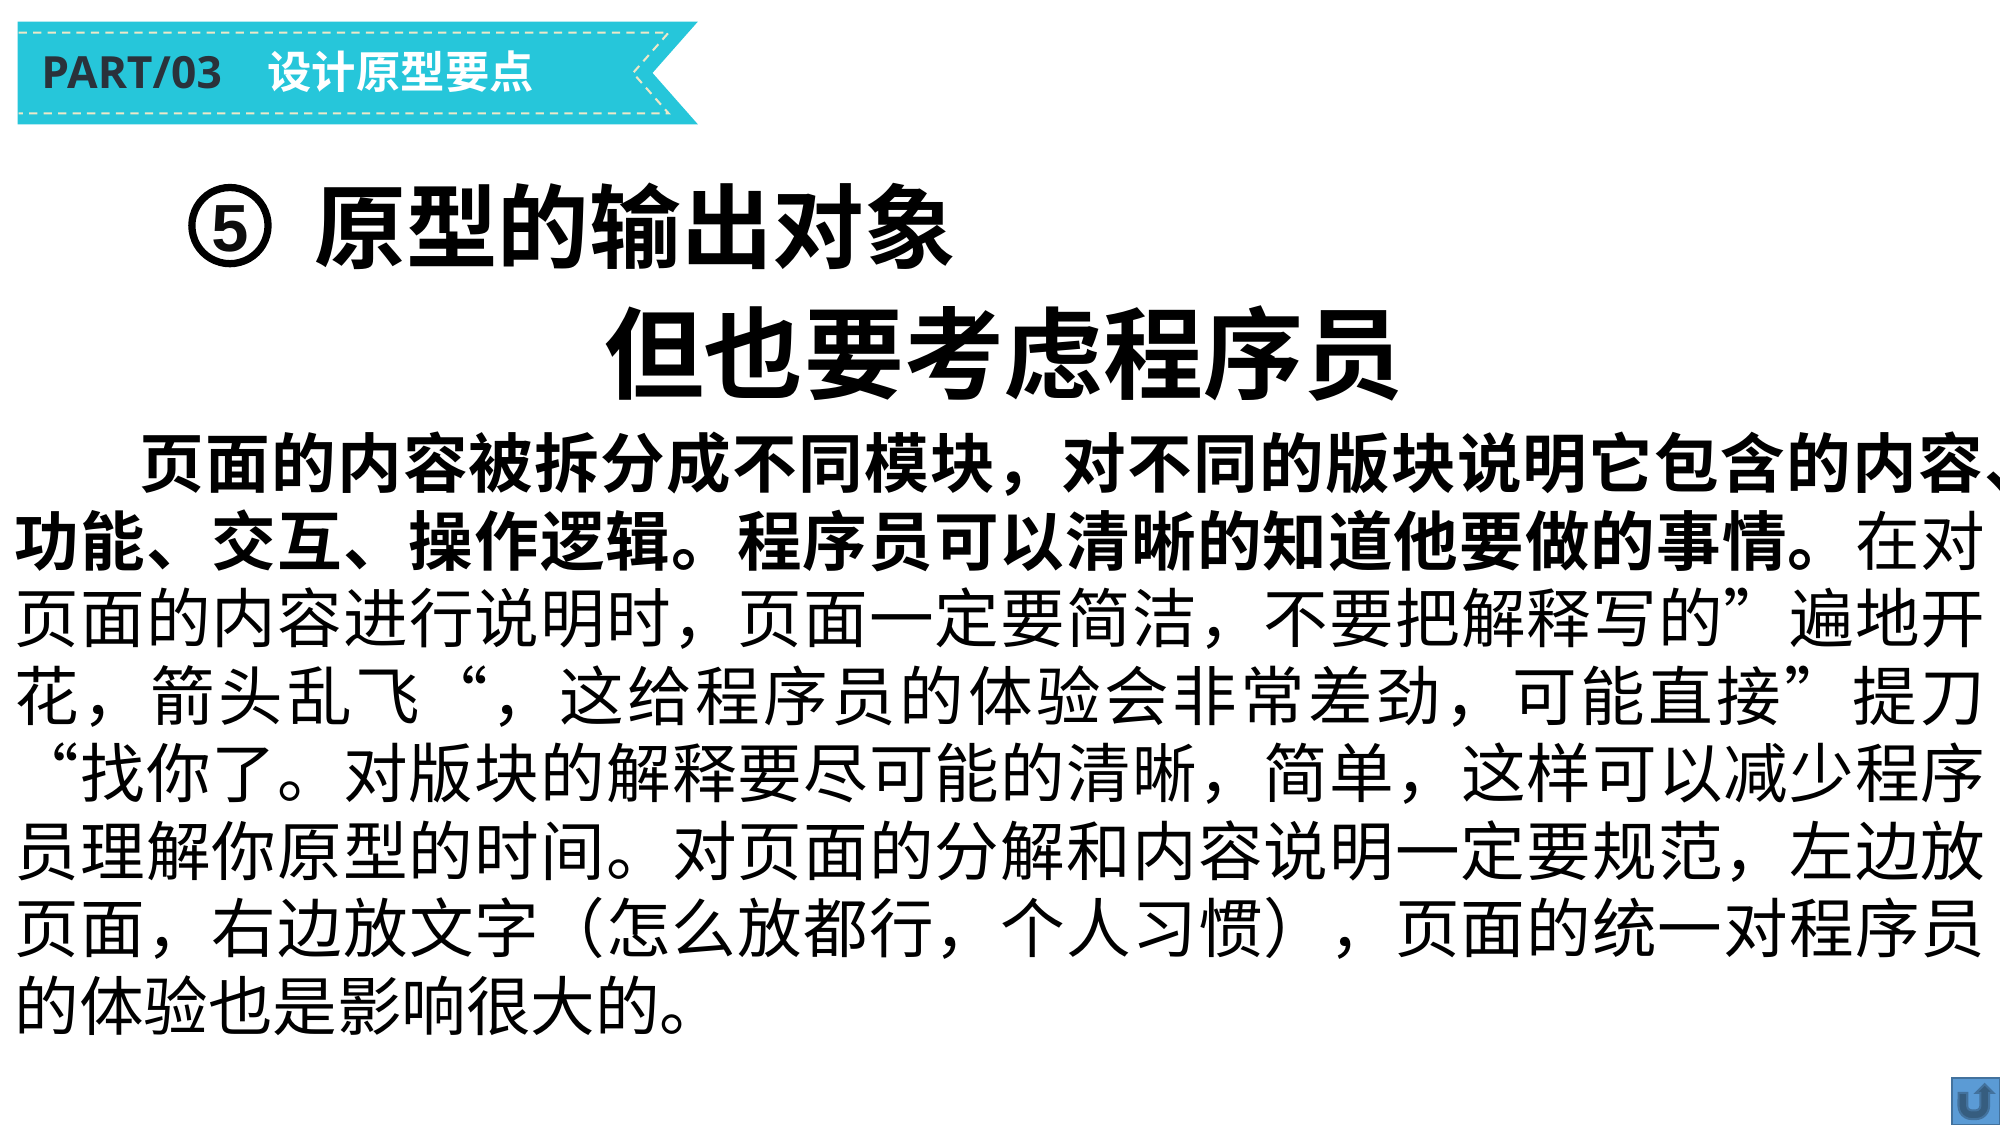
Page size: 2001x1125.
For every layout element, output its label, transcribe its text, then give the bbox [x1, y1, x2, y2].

text_box [1951, 1077, 2000, 1125]
text_box 原型的输出对象 [299, 162, 972, 288]
text_box 但也要考虑程序员 [545, 284, 1455, 419]
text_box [17, 21, 698, 125]
text_box 页面的内容被拆分成不同模块，对不同的版块说明它包含的内容、功能、交互、操作逻辑。程序员可以清晰的知道他要做的事情。在对页面的内容进行说明时，页面一定要简洁，不要把解释写的”遍地开花，箭头乱飞“，这给程序员的体验会非常差劲，可能直接”提刀“找你了。对版块的解释要尽可能的清晰，简单，这样可以减少程序员理解你原型的时间。对页面的分解和内容说明一定要规范，左边放页面，右边放文字（怎么放都行，个人习惯），页面的统一对程序员的体验也是影响很大的。 [0, 415, 2000, 1051]
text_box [191, 177, 269, 274]
